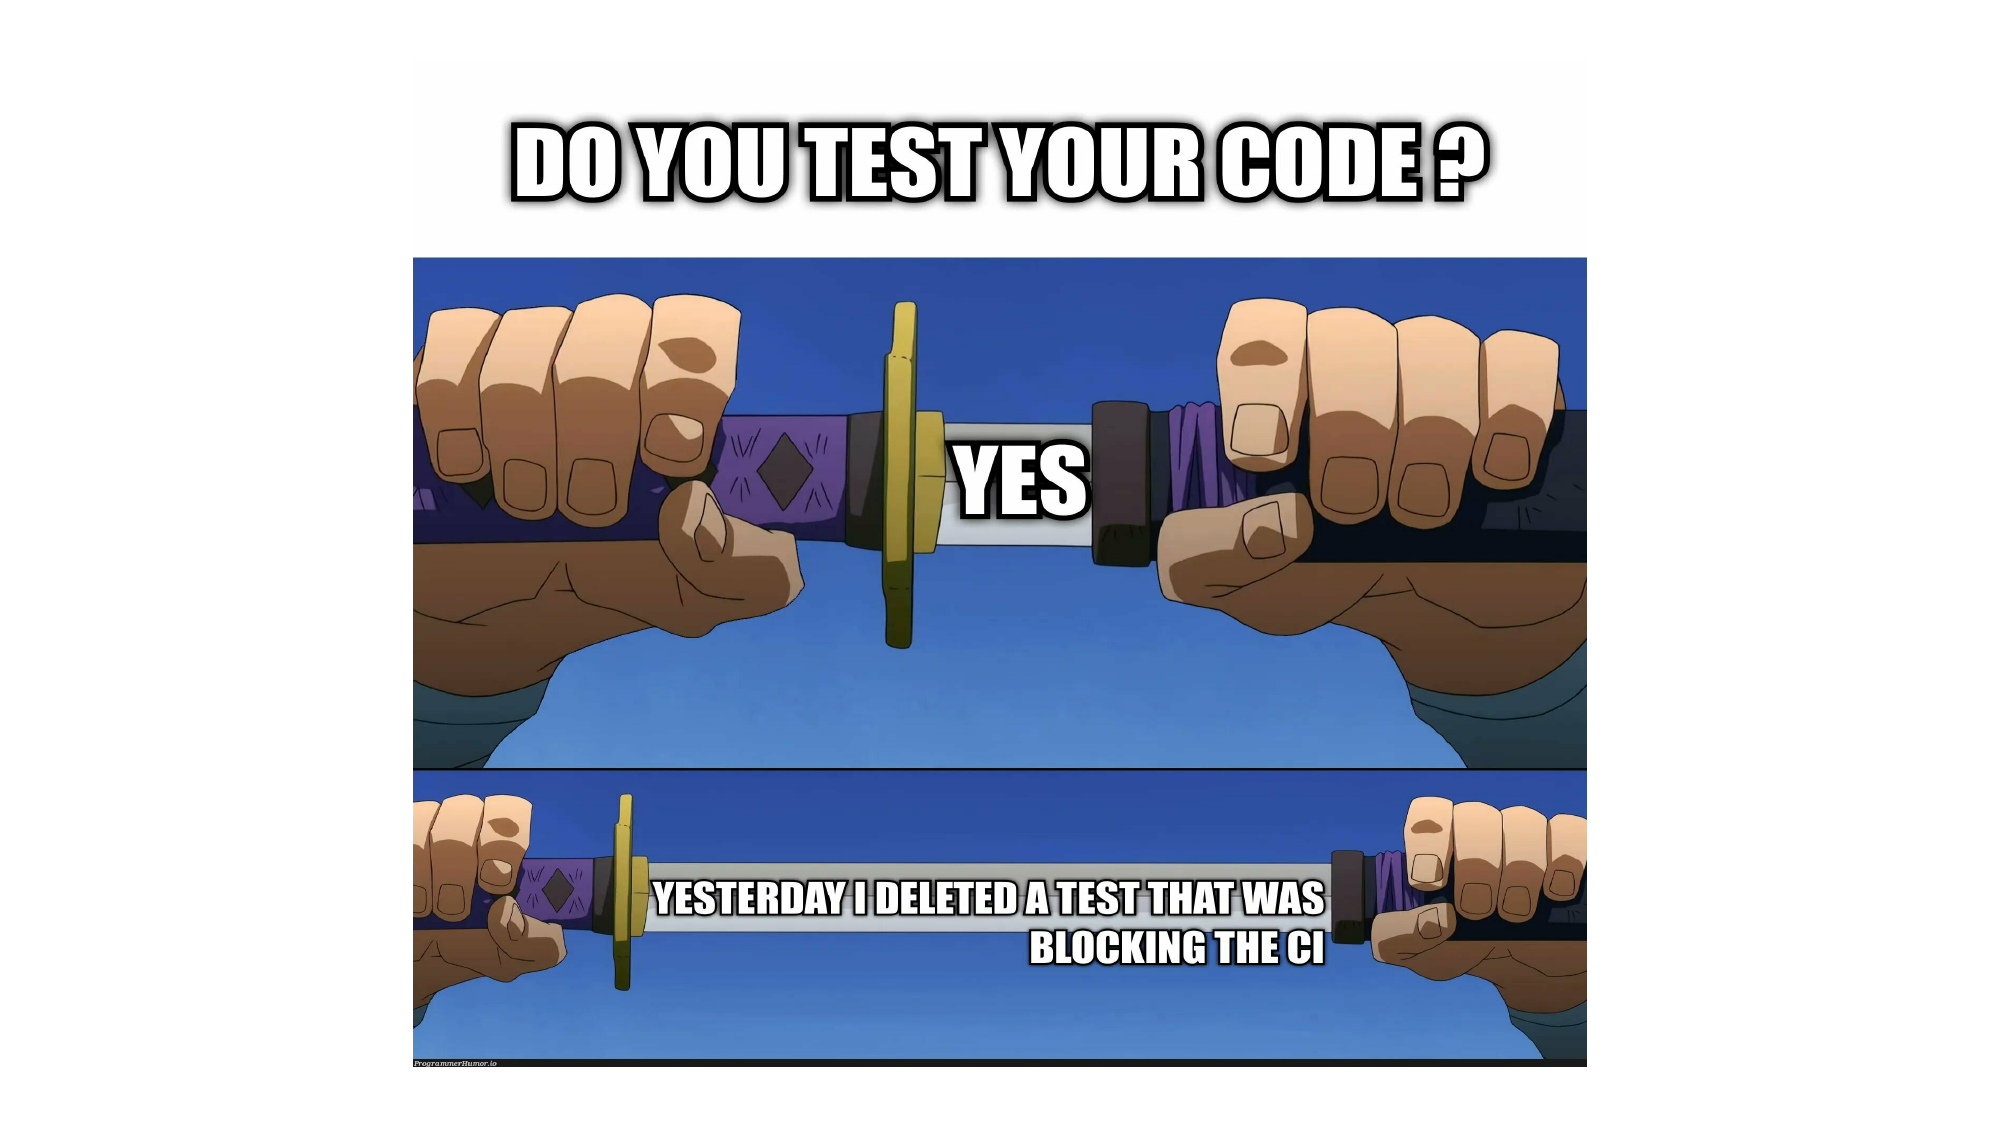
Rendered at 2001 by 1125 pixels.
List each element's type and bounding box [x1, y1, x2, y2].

picture [412, 58, 1587, 1067]
